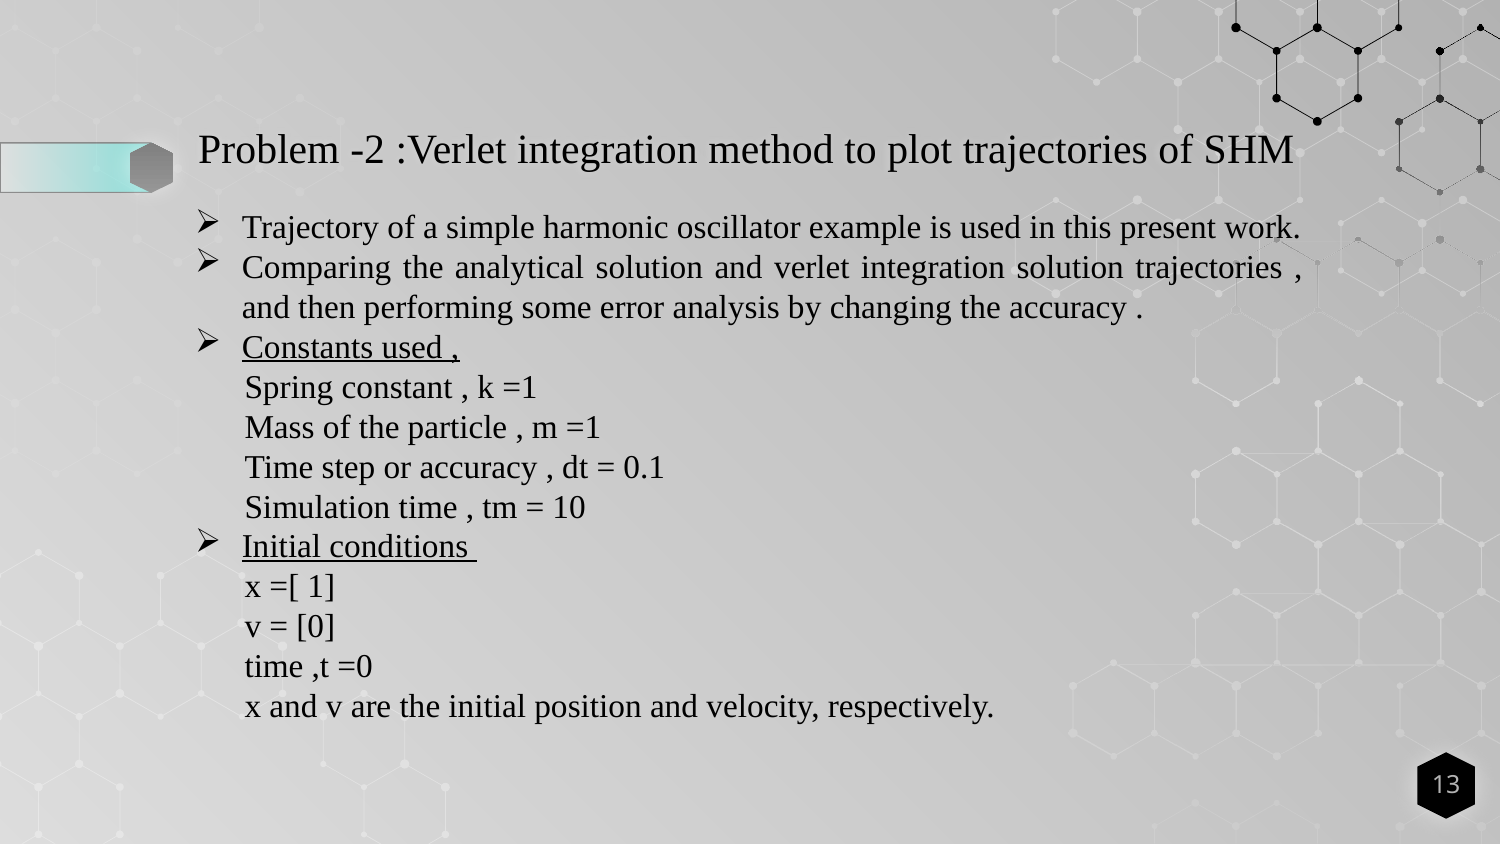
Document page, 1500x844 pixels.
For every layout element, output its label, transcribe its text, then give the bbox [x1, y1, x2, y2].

slide_number 13 [1417, 752, 1475, 819]
text_box Trajectory of a simple harmonic oscillator example is used in this present work. Comparing the analytical solution and verlet integration solution trajectories , and then performing some error analysis by changing the accuracy . Constants used , Spring constant , k =1 Mass of the particle , m =1 Time step or accuracy , dt = 0.1 Simulation time , tm = 10 Initial conditions x =[ 1] v = [0] time ,t =0 x and v are the initial position and velocity, respectively. [180, 197, 1320, 732]
title Problem -2 :Verlet integration method to plot trajectories of SHM [198, 101, 1302, 197]
